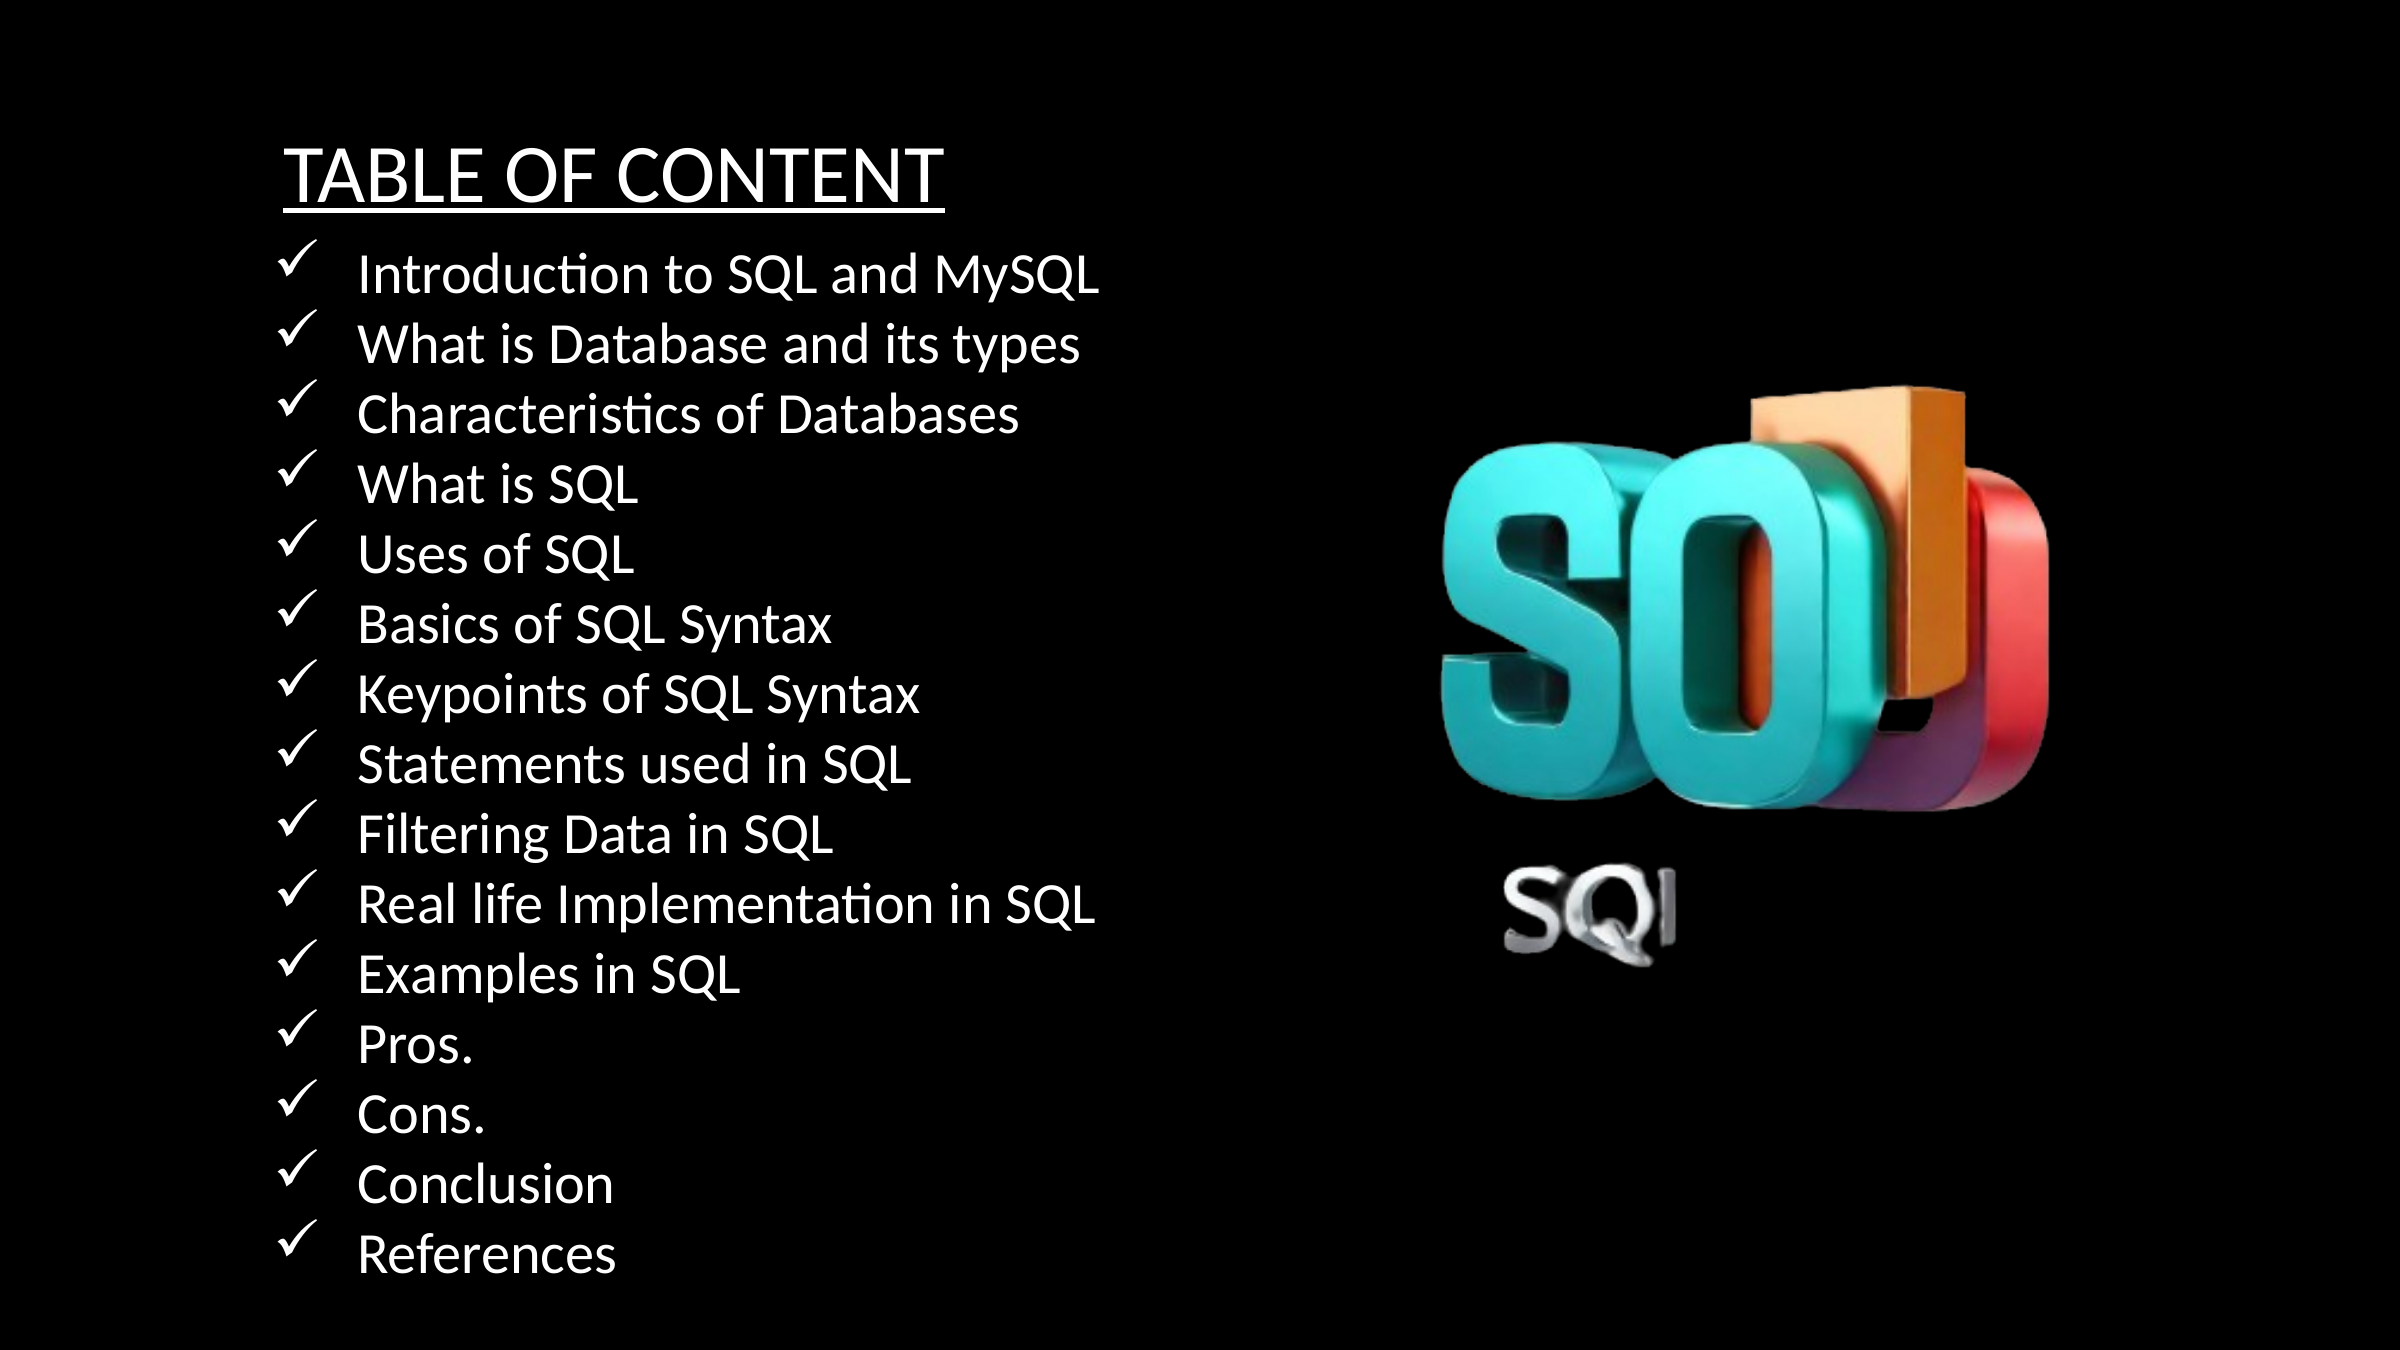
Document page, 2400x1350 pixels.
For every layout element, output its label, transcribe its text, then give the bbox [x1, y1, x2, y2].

text_box Introduction to SQL and MySQL What is Database and its types Characteristics of Databases What is SQL Uses of SQL Basics of SQL Syntax Keypoints of SQL Syntax Statements used in SQL Filtering Data in SQL Real life Implementation in SQL Examples in SQL Pros. Cons. Conclusion References [258, 228, 1130, 1293]
text_box TABLE OF CONTENT [268, 112, 1077, 227]
picture [1129, 52, 2325, 1248]
